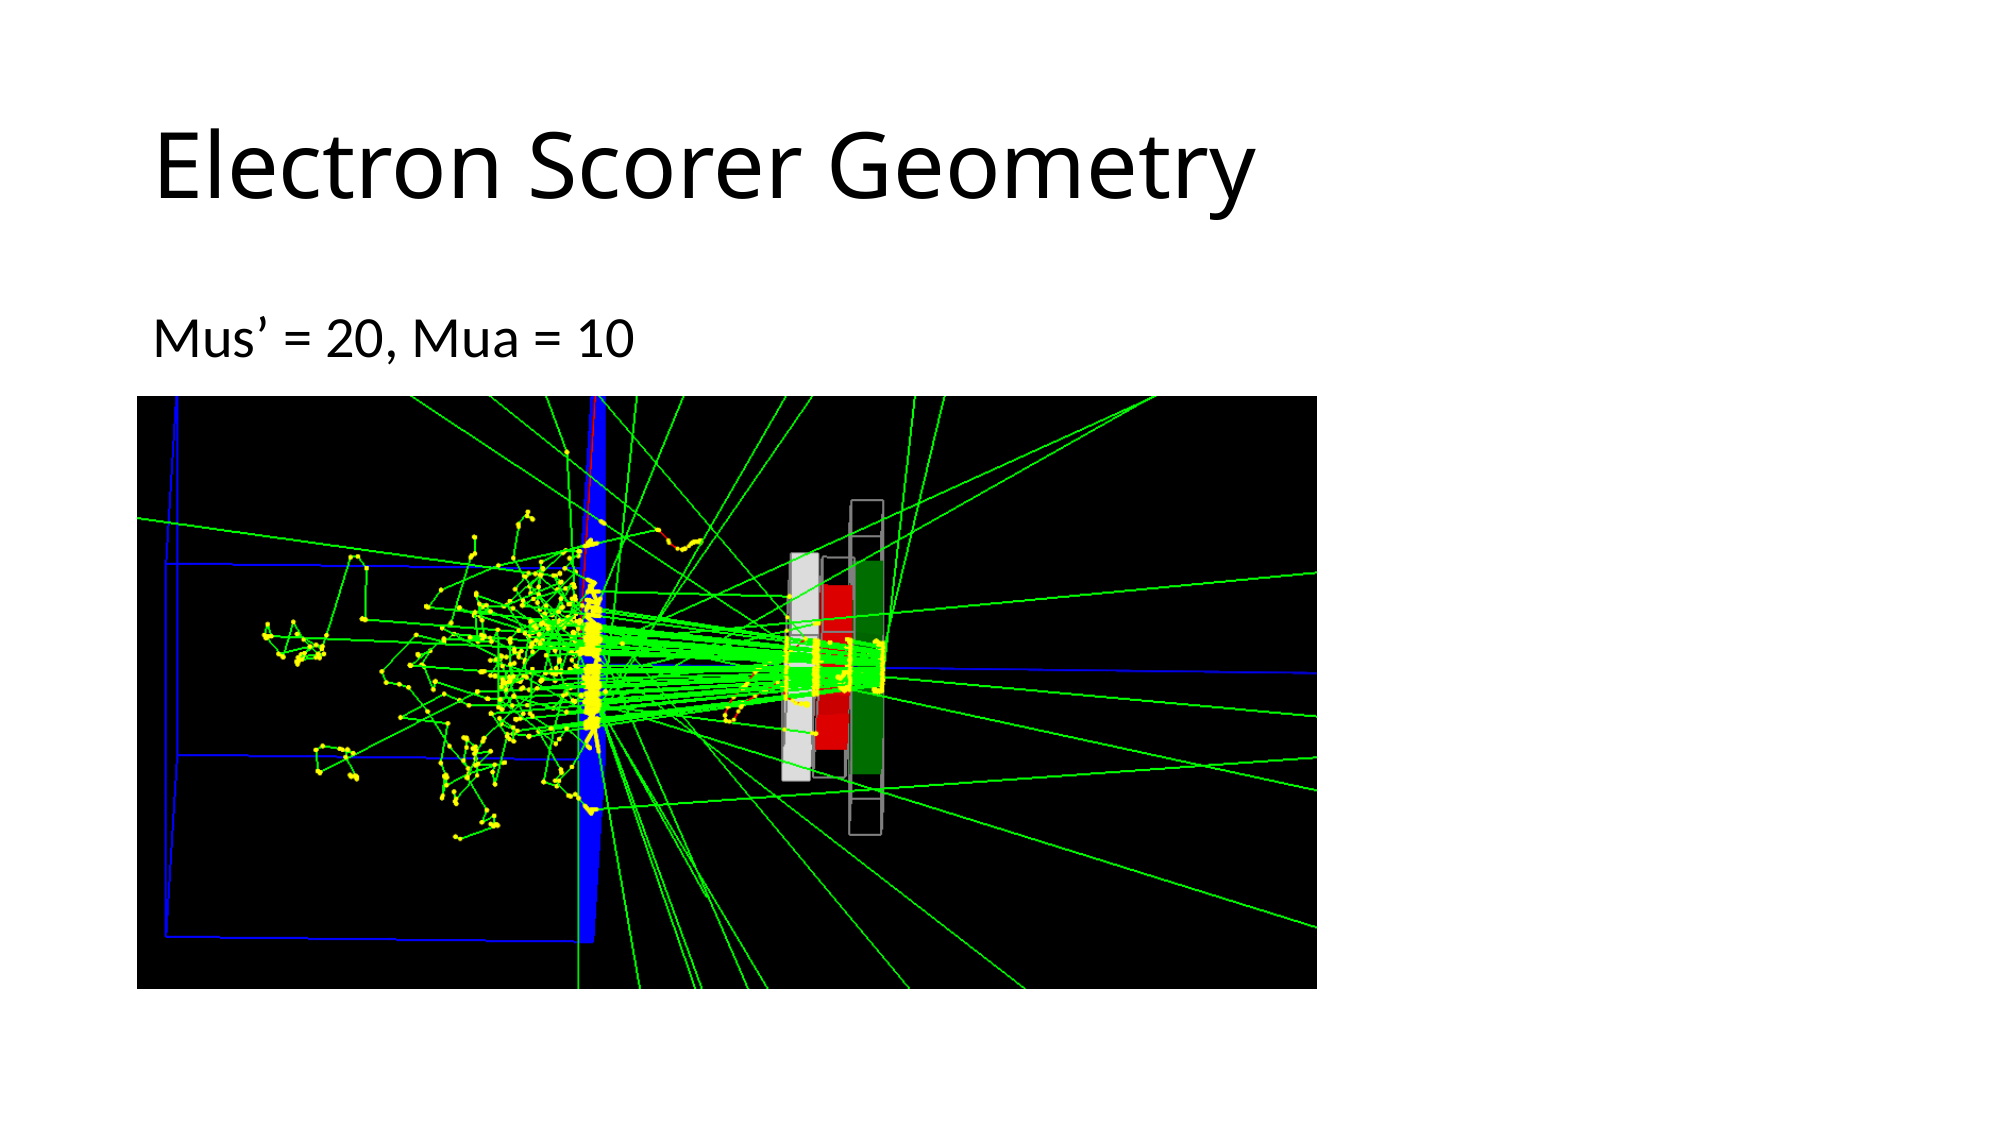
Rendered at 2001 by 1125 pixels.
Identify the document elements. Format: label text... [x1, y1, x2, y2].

picture [137, 396, 1317, 989]
list Mus’ = 20, Mua = 10 [137, 299, 1863, 1014]
title Electron Scorer Geometry [137, 59, 1863, 278]
